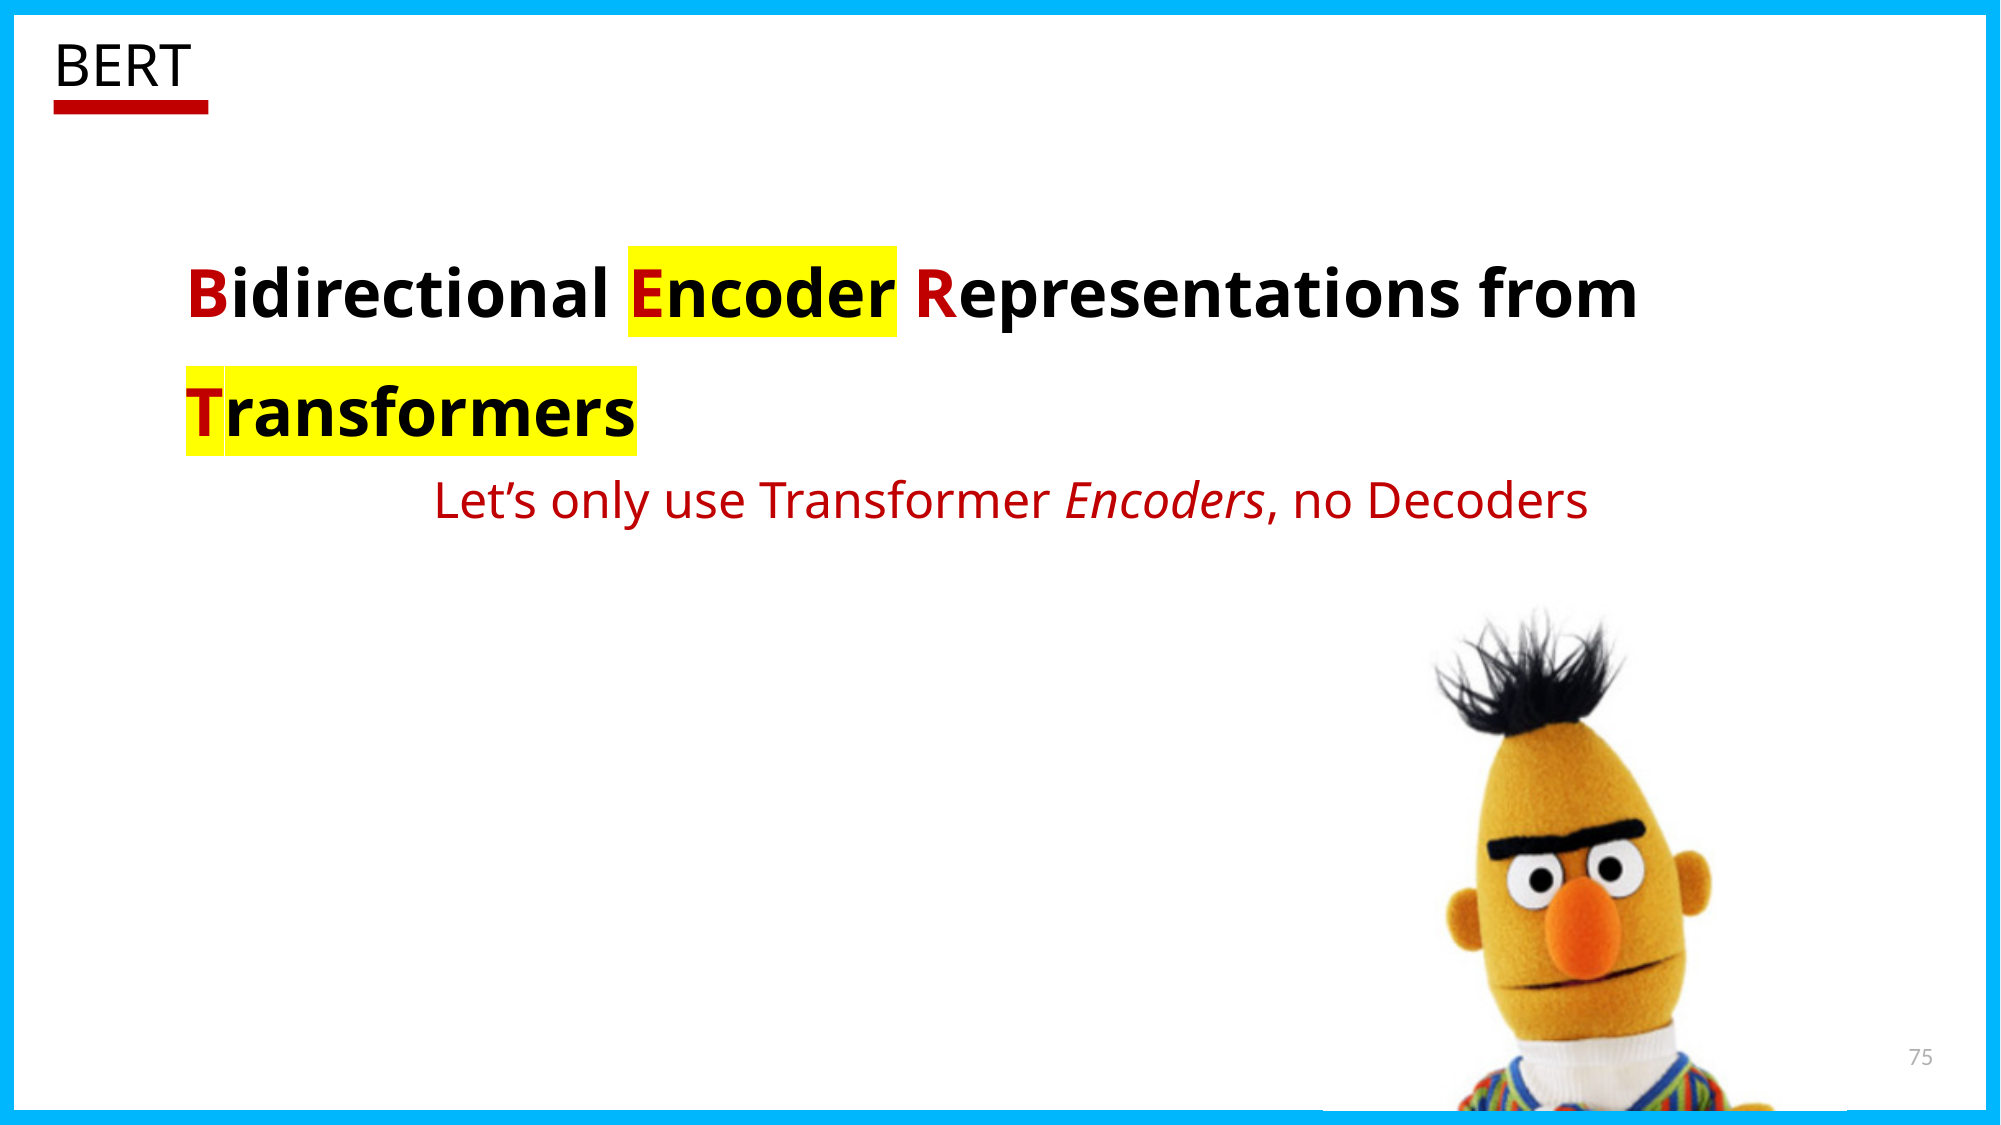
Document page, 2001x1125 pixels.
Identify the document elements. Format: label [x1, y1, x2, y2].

slide_number [1847, 1025, 1949, 1086]
text_box [170, 202, 1932, 585]
title [38, 28, 1487, 132]
picture [1323, 587, 1847, 1110]
